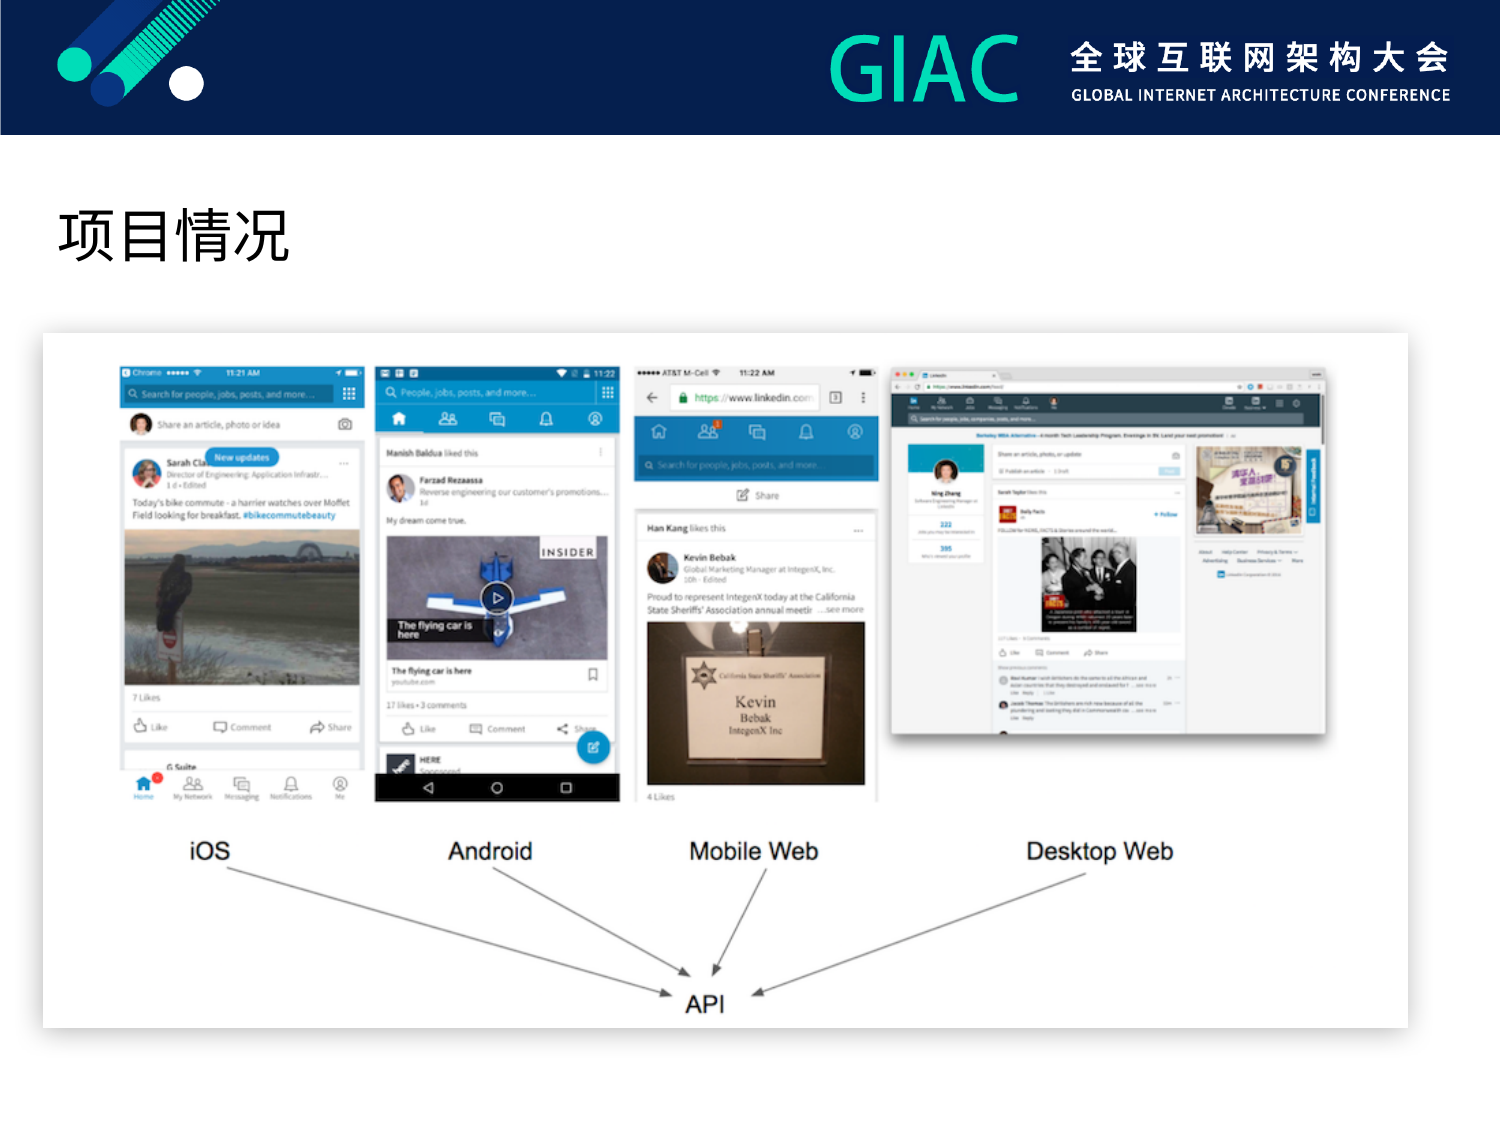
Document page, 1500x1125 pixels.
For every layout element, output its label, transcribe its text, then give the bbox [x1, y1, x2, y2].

text_box 项目情况 [43, 191, 1131, 277]
picture [0, 0, 1500, 1125]
